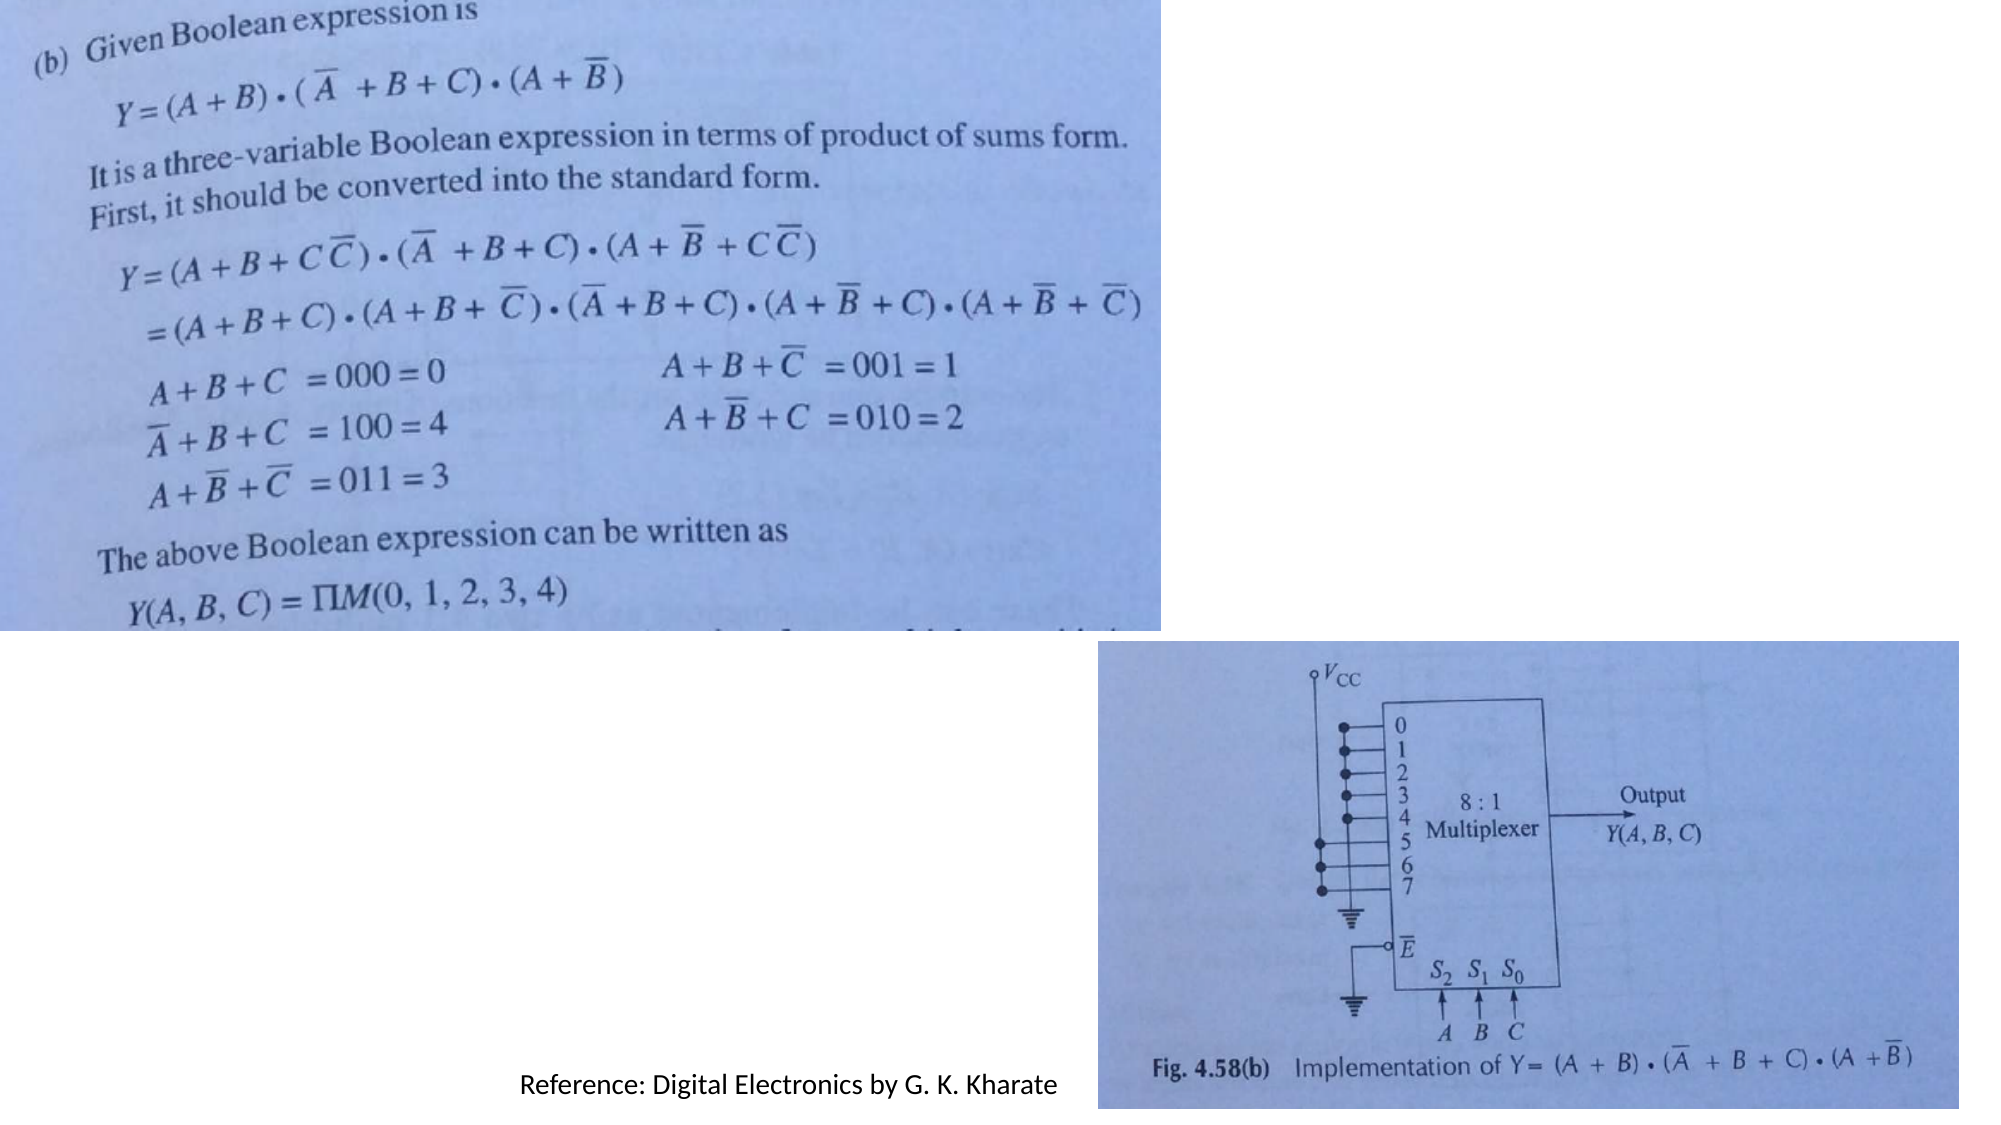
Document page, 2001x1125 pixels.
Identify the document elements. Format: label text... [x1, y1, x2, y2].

picture [1097, 641, 1959, 1109]
picture [0, 0, 1161, 631]
text_box Reference: Digital Electronics by G. K. Kharate [505, 1057, 1097, 1108]
